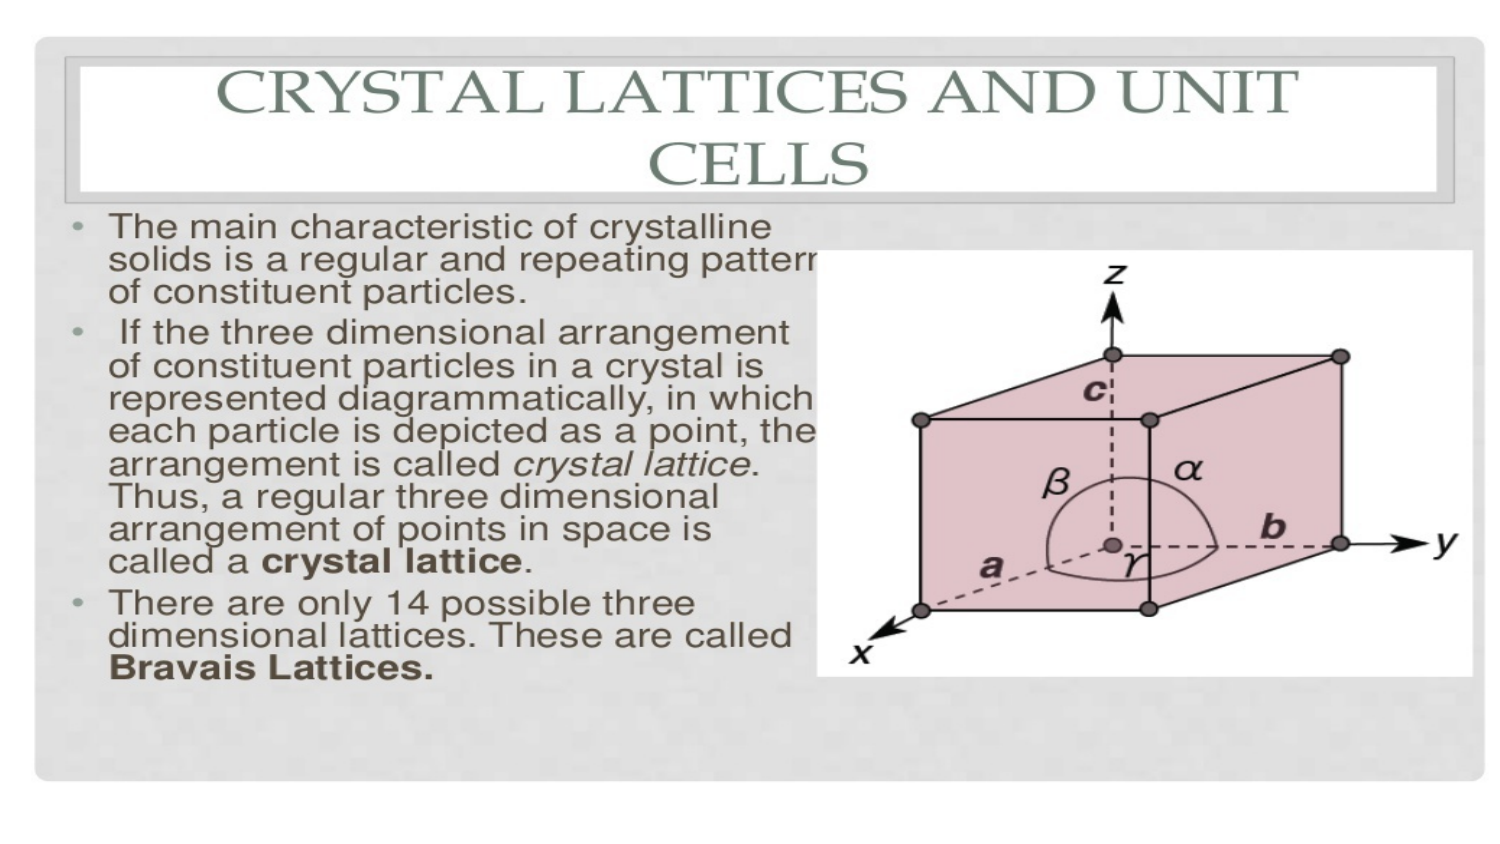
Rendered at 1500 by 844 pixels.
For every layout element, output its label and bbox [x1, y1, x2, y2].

picture [20, 25, 1500, 792]
